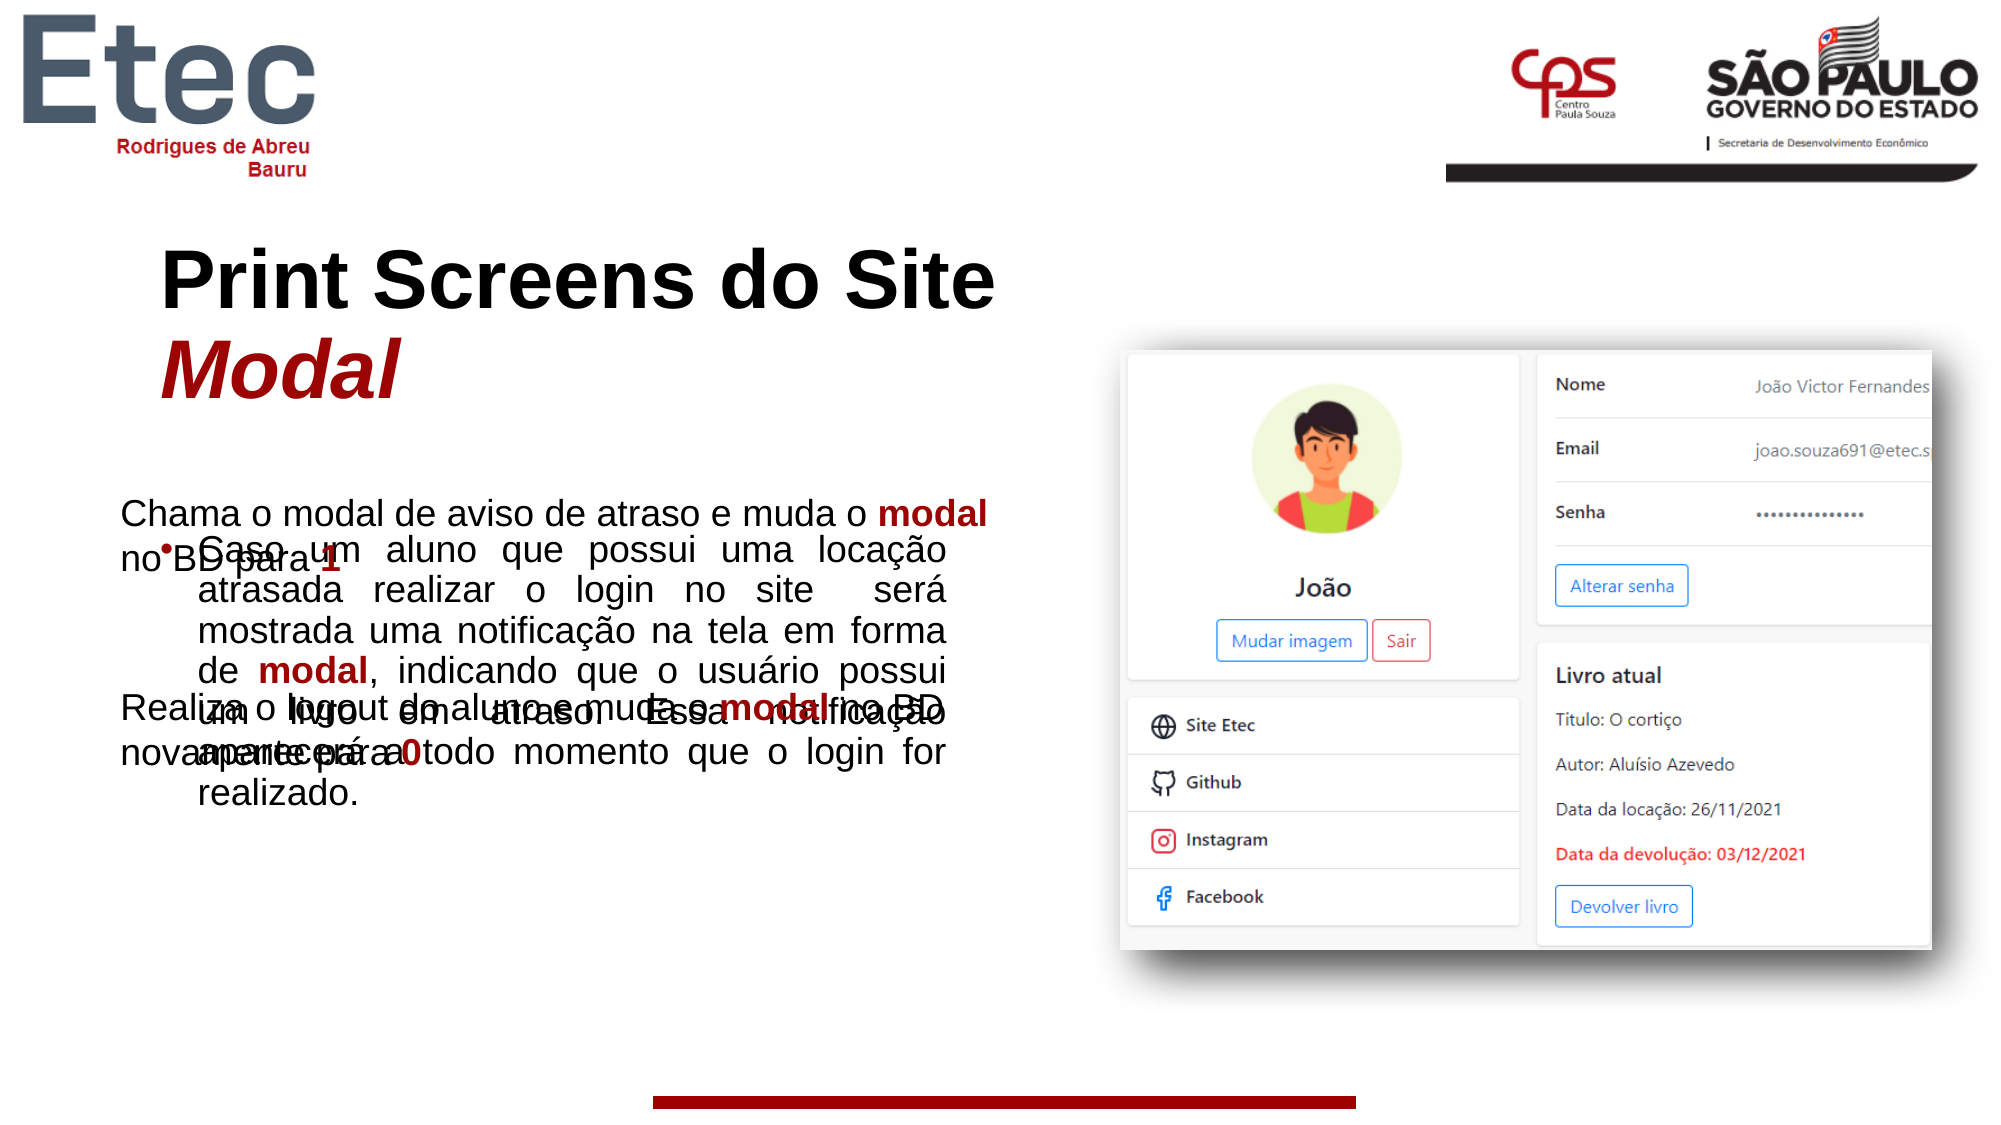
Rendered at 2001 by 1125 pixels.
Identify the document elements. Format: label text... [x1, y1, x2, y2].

text_box Realiza o logout do aluno e muda o modal no BD novamente para 0 [105, 675, 1014, 781]
title Print Screens do Site Modal [145, 217, 1037, 436]
picture [1120, 350, 1932, 950]
text_box Chama o modal de aviso de atraso e muda o modal no BD para 1 [105, 482, 1014, 587]
list Caso um aluno que possui uma locação atrasada realizar o login no site será mostrada uma notificação na tela em forma de modal, indicando que o usuário possui um livro em atraso. Essa notificação aparecerá a todo momento que o login for realizado. [145, 587, 962, 675]
picture [1446, 0, 2000, 196]
picture [16, 3, 322, 184]
list Caso um aluno que possui uma locação atrasada realizar o login no site será mostrada uma notificação na tela em forma de modal, indicando que o usuário possui um livro em atraso. Essa notificação aparecerá a todo momento que o login for realizado. [145, 781, 962, 857]
